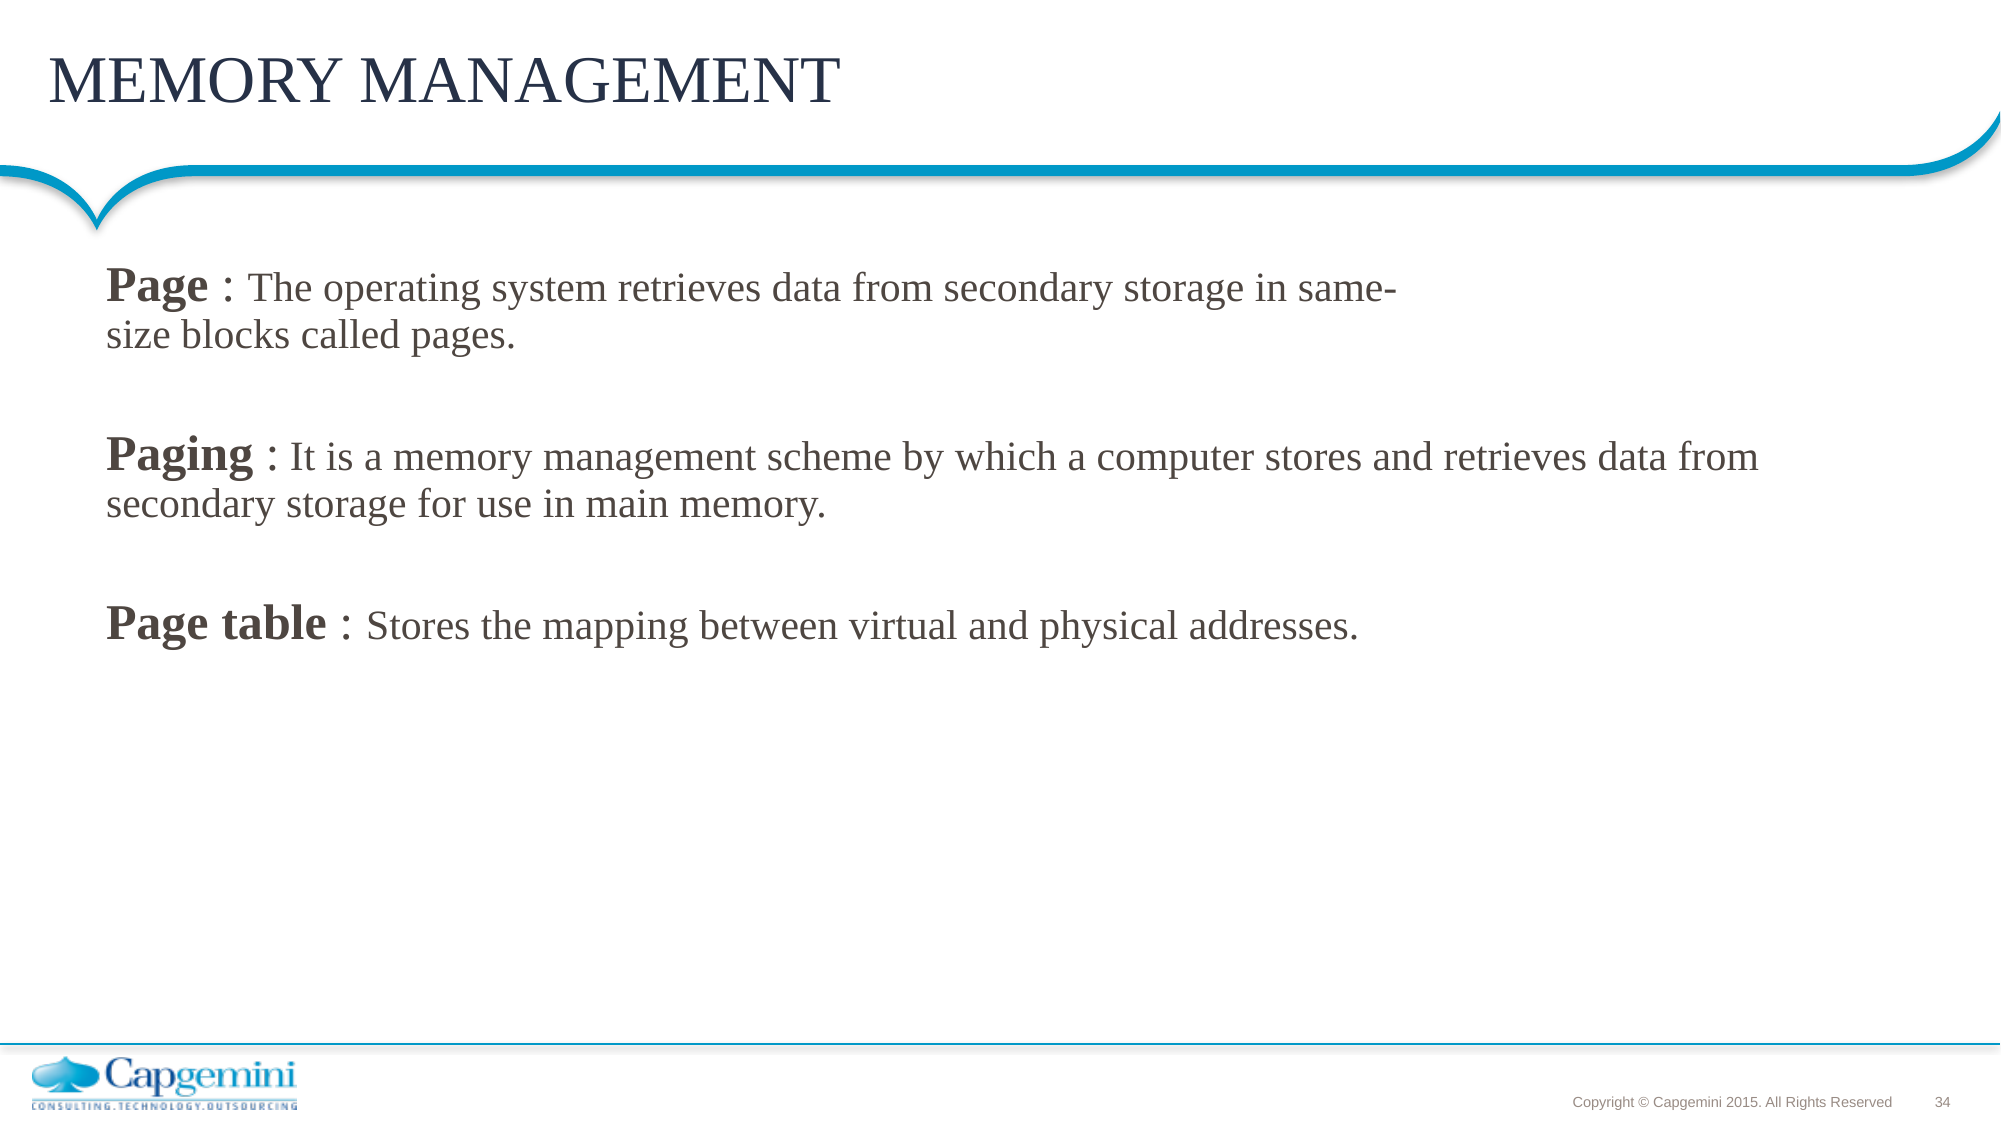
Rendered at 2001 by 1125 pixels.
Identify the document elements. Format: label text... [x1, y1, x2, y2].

picture [32, 1056, 297, 1110]
title MEMORY MANAGEMENT [0, 0, 2000, 165]
list Page : The operating system retrieves data from secondary storage in same-size blocks called pages. Paging : It is a memory management scheme by which a computer stores and retrieves data from secondary storage for use in main memory. Page table : Stores the mapping between virtual and physical addresses. [65, 246, 1818, 1007]
